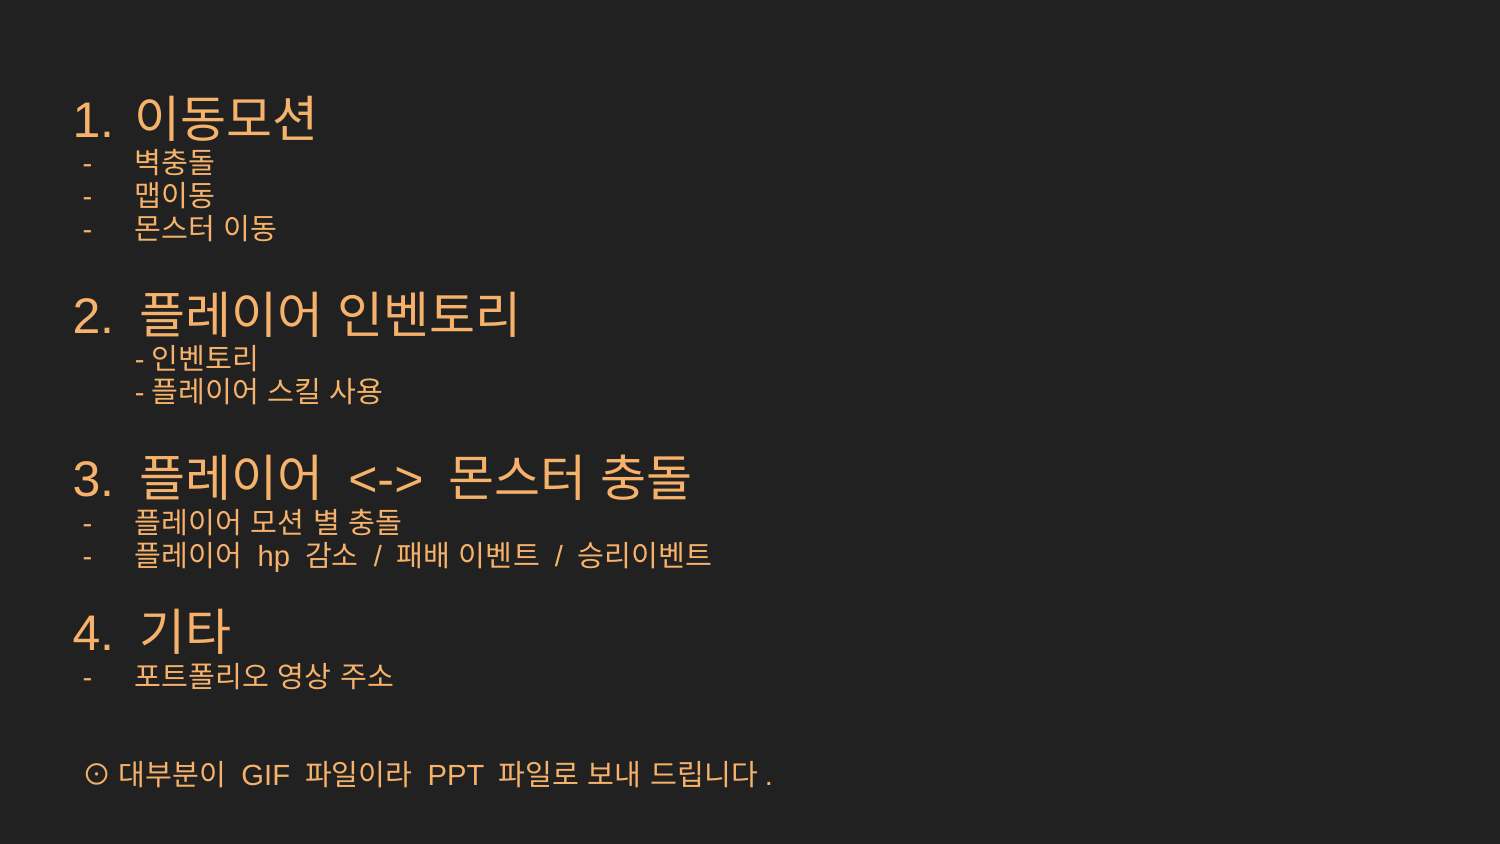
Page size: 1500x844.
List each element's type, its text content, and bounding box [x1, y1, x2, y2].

subtitle 이동모션 벽충돌 맵이동 몬스터 이동 2. 플레이어 인벤토리 -인벤토리 -플레이어 스킬 사용 3. 플레이어 <-> 몬스터 충돌 플레이어 모션 별 충돌 플레이어 hp 감소 / 패배 이벤트 / 승리이벤트 4. 기타 포트폴리오 영상 주소 ⊙대부분이 GIF 파일이라 PPT 파일로 보내 드립니다. [44, 76, 1443, 815]
